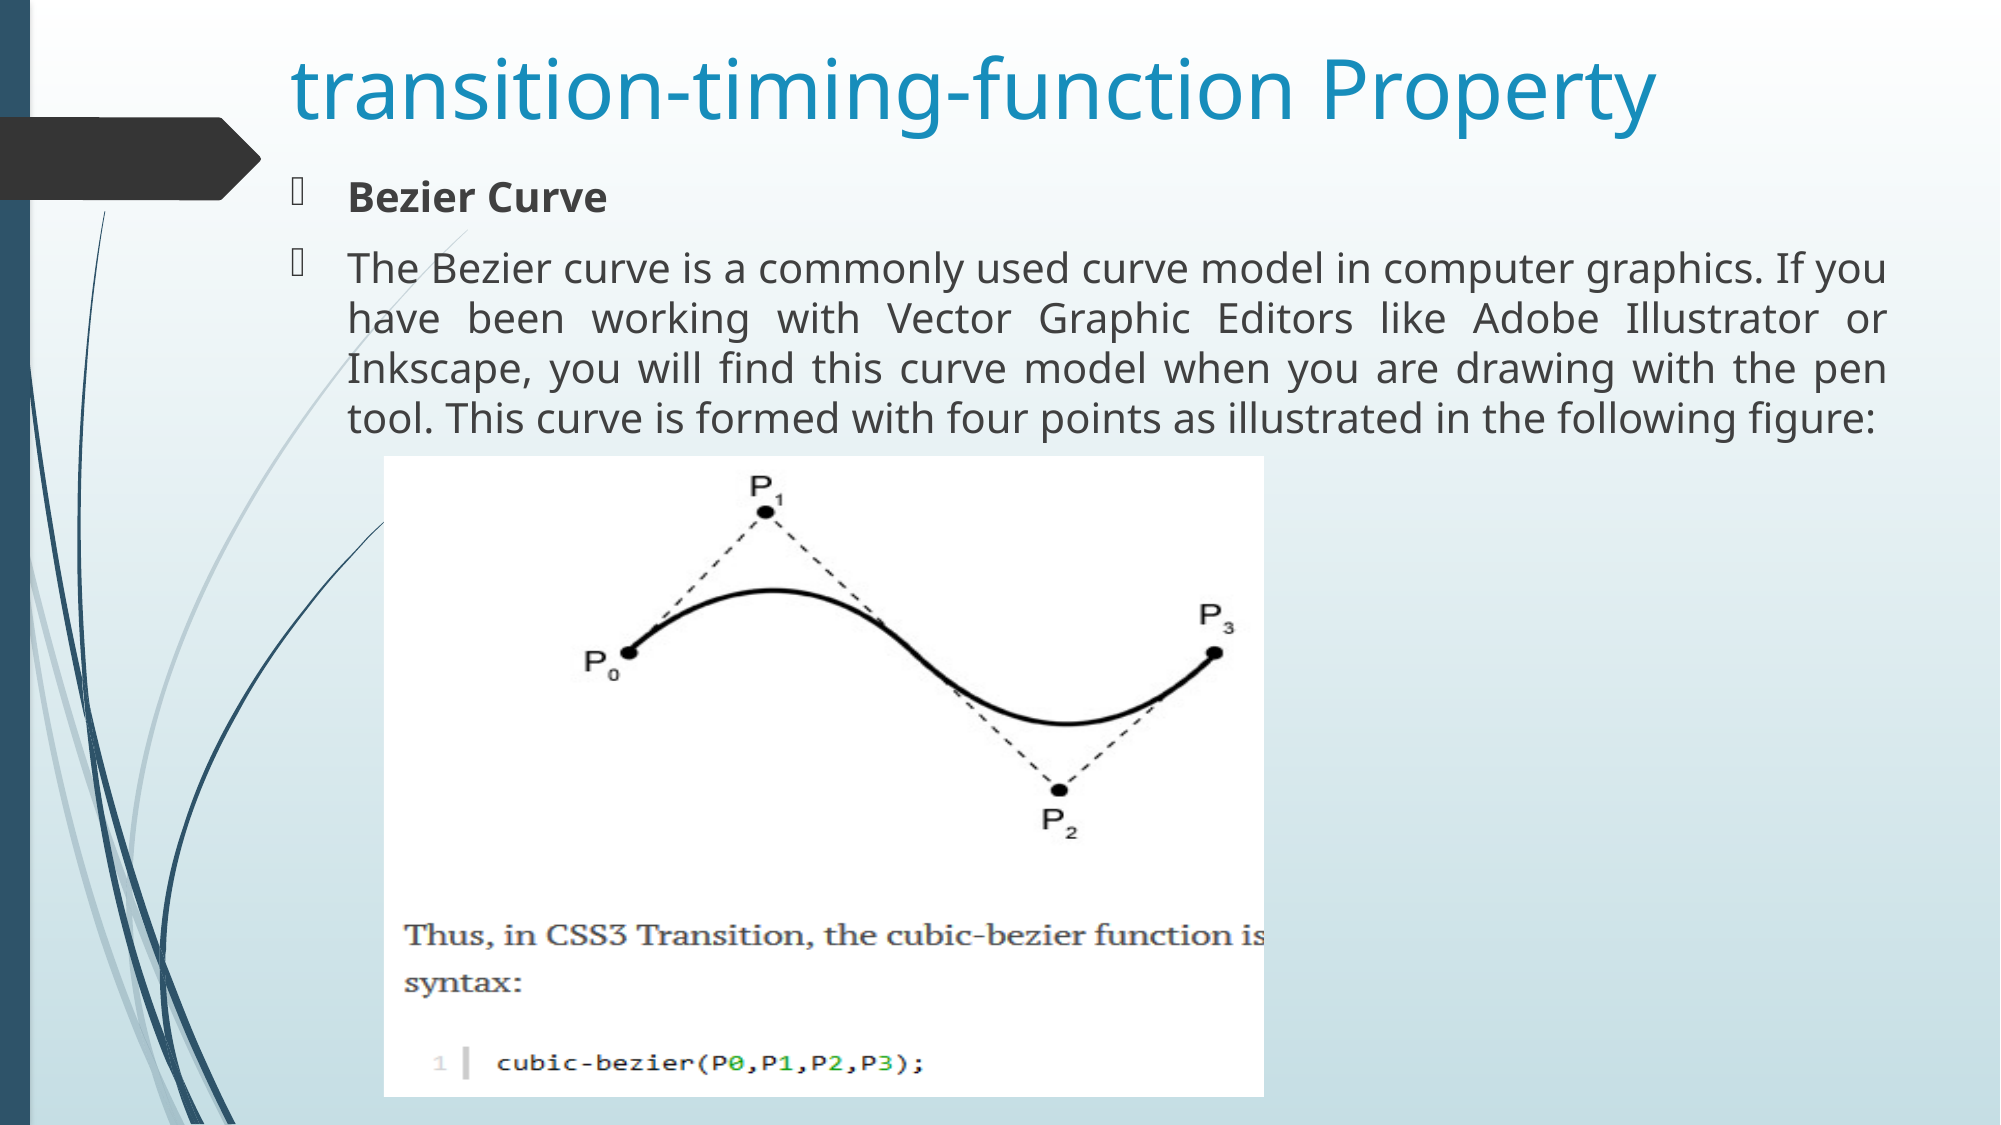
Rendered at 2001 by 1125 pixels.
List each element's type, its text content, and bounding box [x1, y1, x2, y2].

title transition-timing-function Property [275, 28, 1904, 163]
list Bezier Curve The Bezier curve is a commonly used curve model in computer graphics. If you have been working with Vector Graphic Editors like Adobe Illustrator or Inkscape, you will find this curve model when you are drawing with the pen tool. This curve is formed with four points as illustrated in the following figure: [275, 163, 1904, 1097]
picture [383, 456, 1265, 1097]
